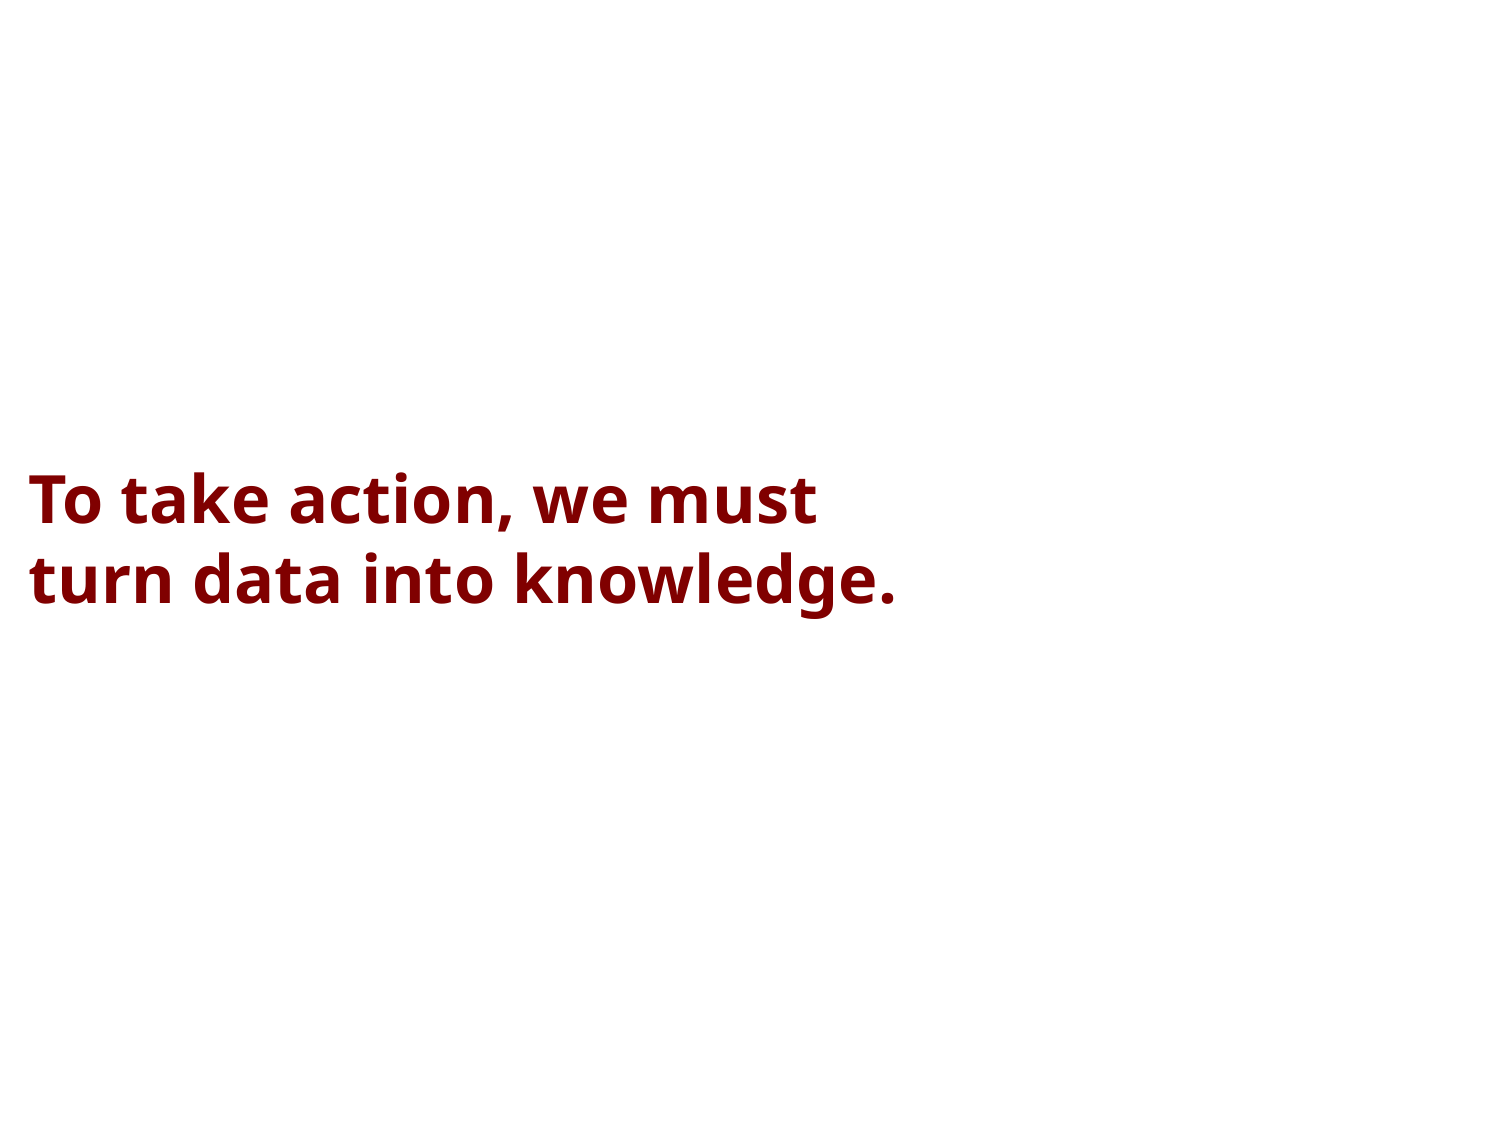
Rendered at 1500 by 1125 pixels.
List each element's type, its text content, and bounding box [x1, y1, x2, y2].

text_box To take action, we must turn data into knowledge. [13, 449, 913, 625]
